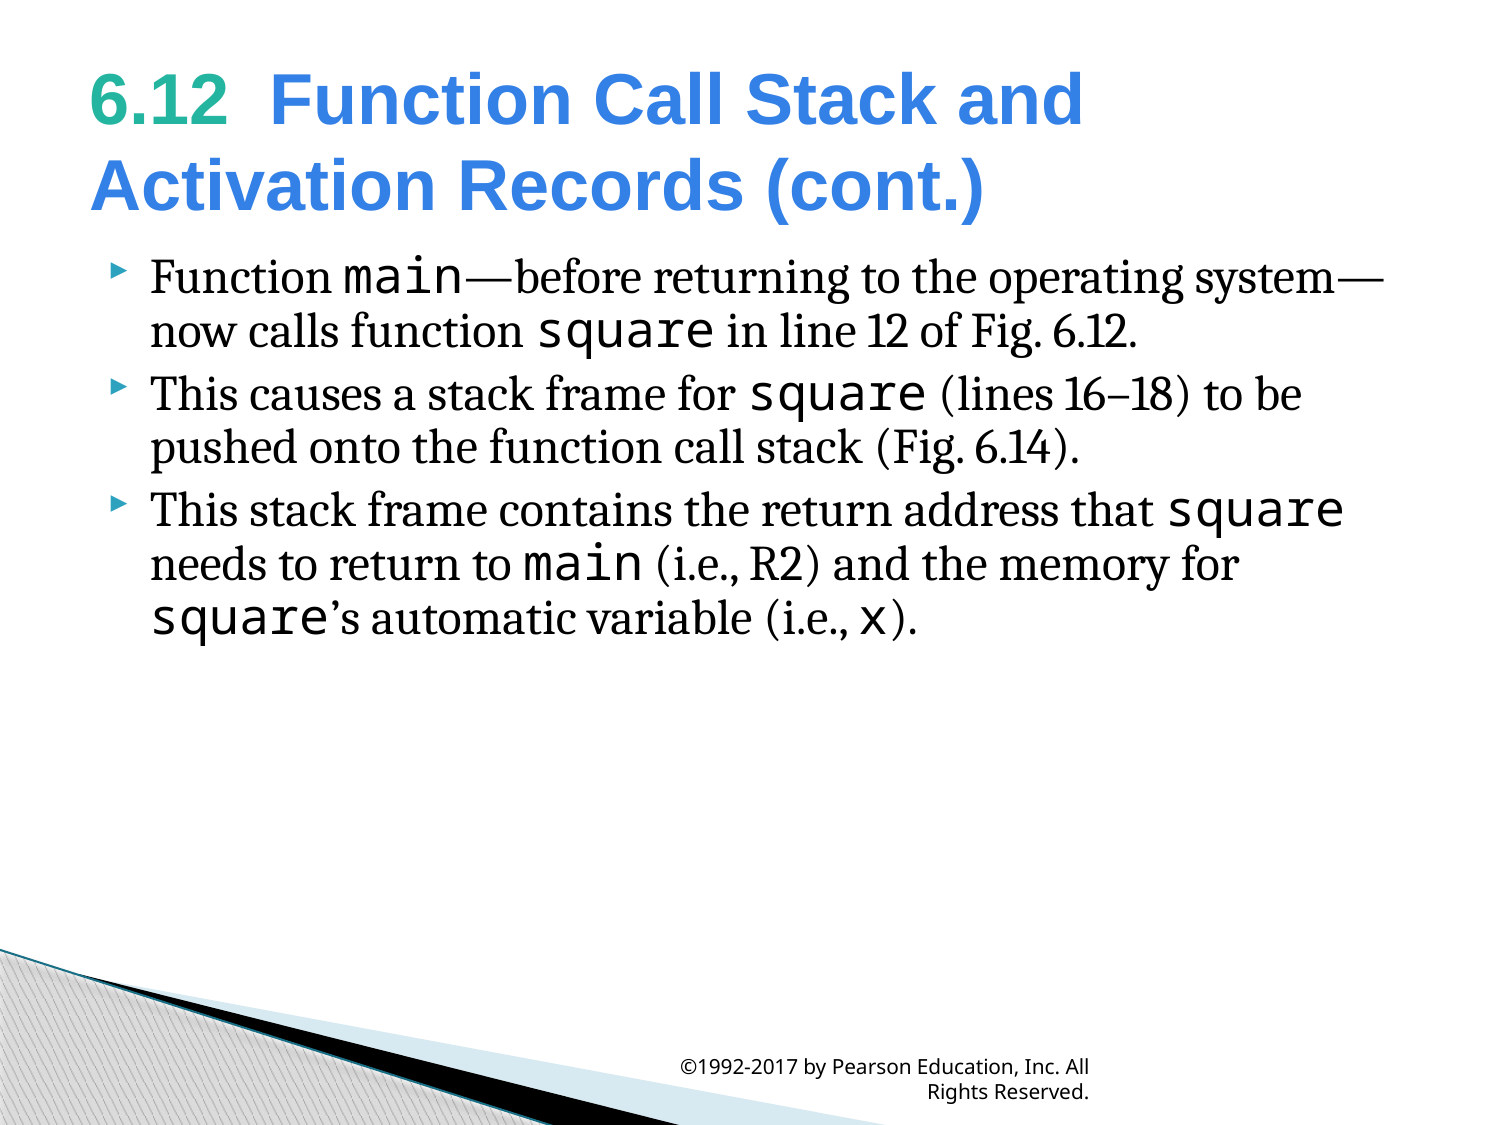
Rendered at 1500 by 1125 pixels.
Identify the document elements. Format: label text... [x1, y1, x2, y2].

title 6.12 Function Call Stack and Activation Records (cont.) [75, 45, 1425, 233]
list Function main—before returning to the operating system—now calls function square in line 12 of Fig. 6.12. This causes a stack frame for square (lines 16–18) to be pushed onto the function call stack (Fig. 6.14). This stack frame contains the return address that square needs to return to main (i.e., R2) and the memory for square’s automatic variable (i.e., x). [75, 242, 1425, 986]
footer ©1992-2017 by Pearson Education, Inc. All Rights Reserved. [650, 1051, 1105, 1112]
